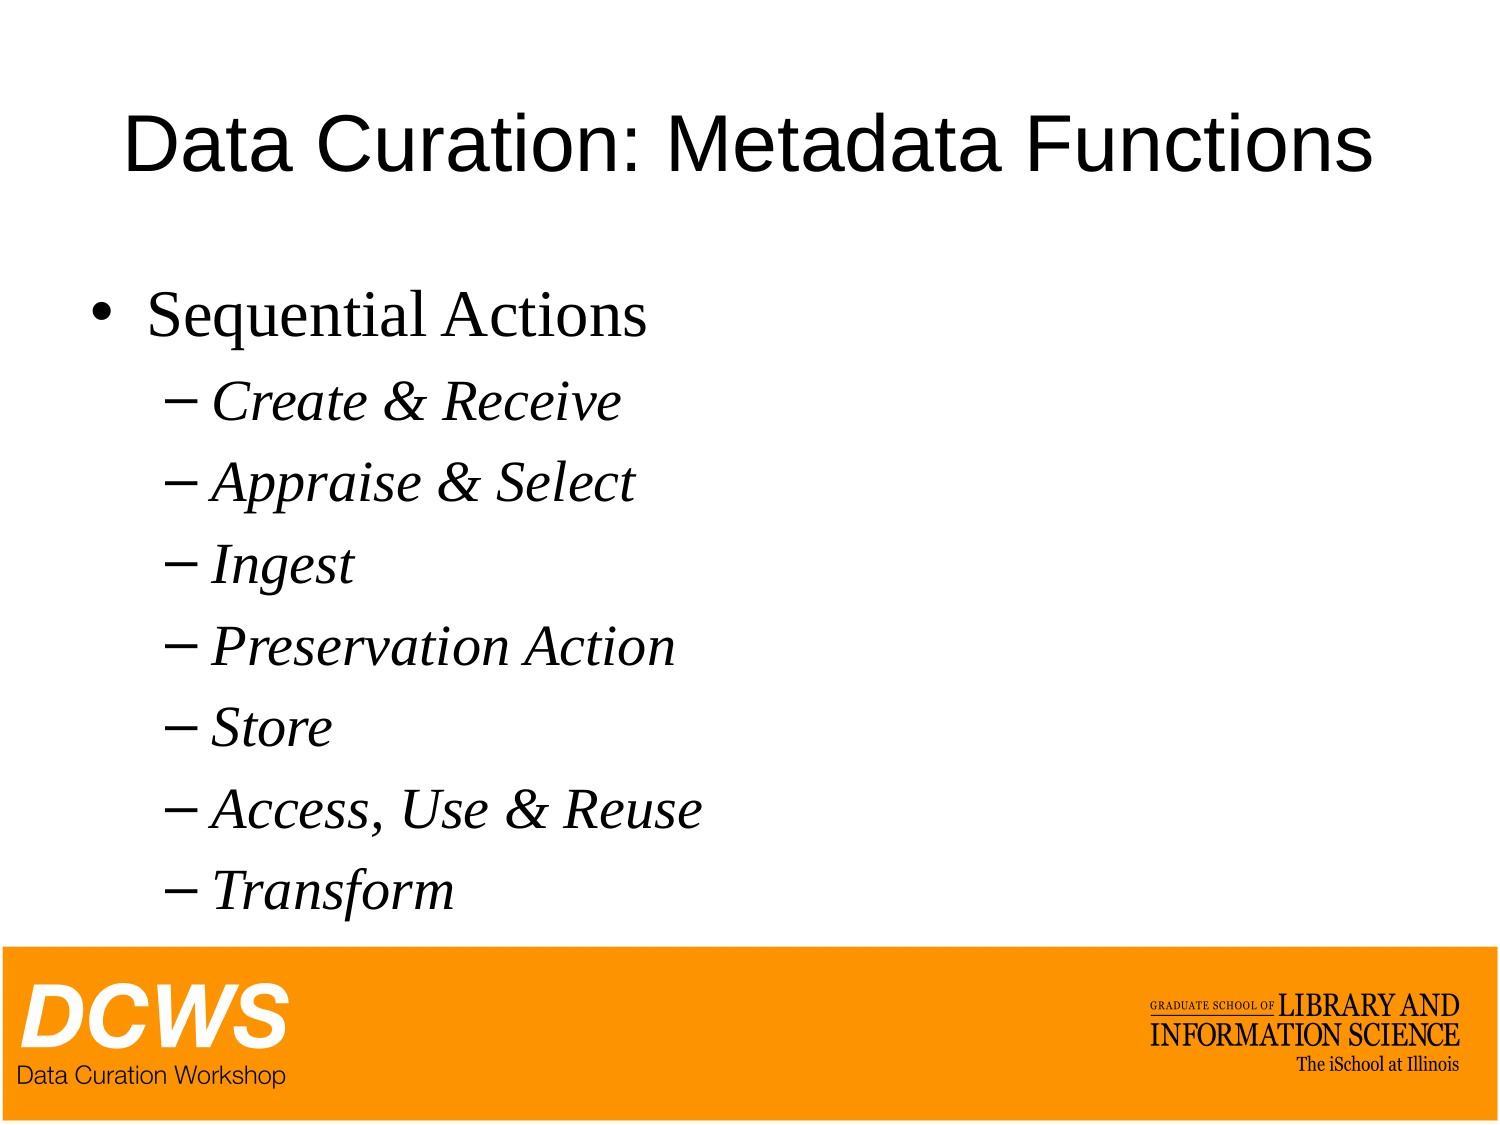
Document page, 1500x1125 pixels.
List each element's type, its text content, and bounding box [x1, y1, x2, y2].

picture [0, 944, 1500, 1123]
list Sequential Actions Create & Receive Appraise & Select Ingest Preservation Action Store Access, Use & Reuse Transform [75, 262, 1425, 950]
title Data Curation: Metadata Functions [75, 45, 1425, 233]
